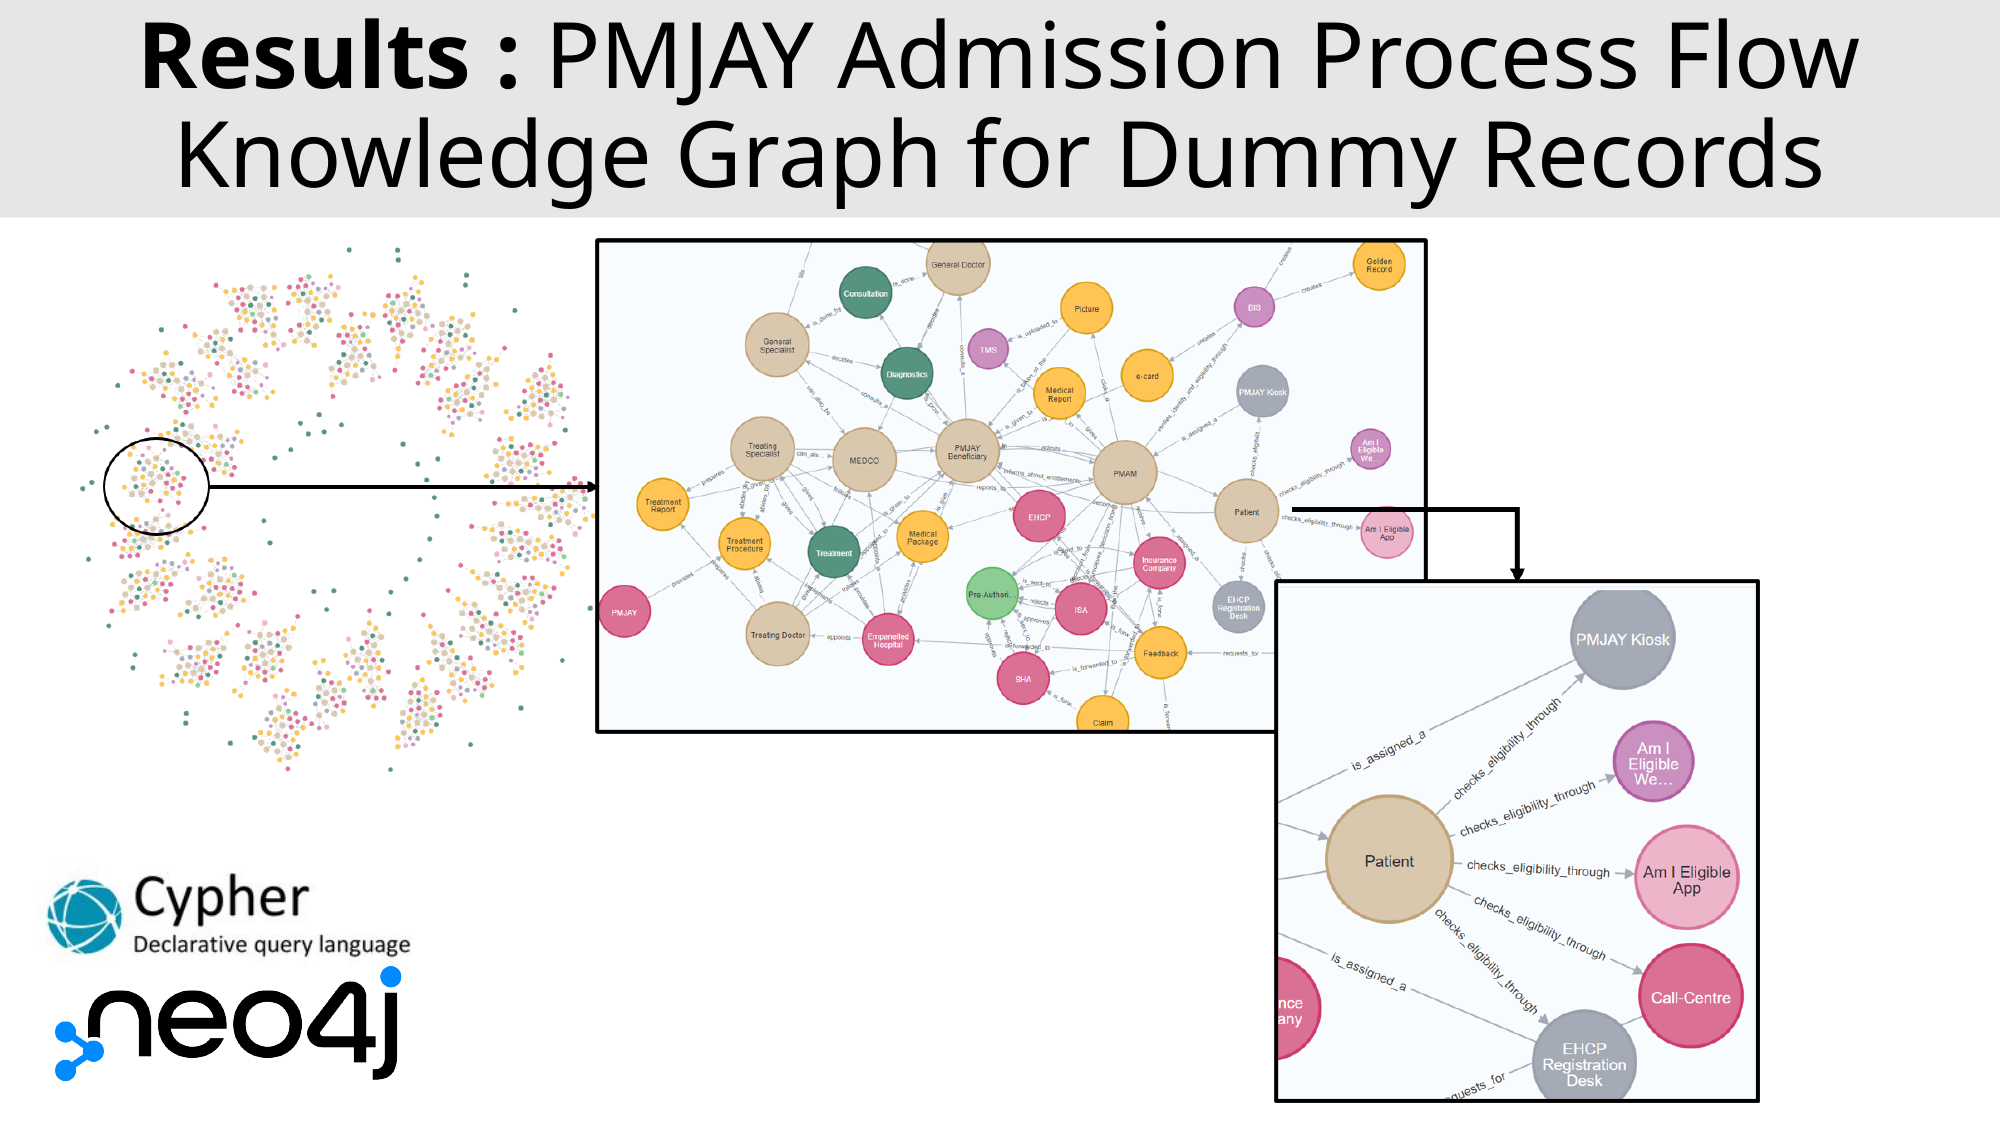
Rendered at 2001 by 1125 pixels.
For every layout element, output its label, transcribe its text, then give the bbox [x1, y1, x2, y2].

picture [30, 238, 1760, 1103]
text_box Results : PMJAY Admission Process Flow Knowledge Graph for Dummy Records [0, 0, 2000, 218]
